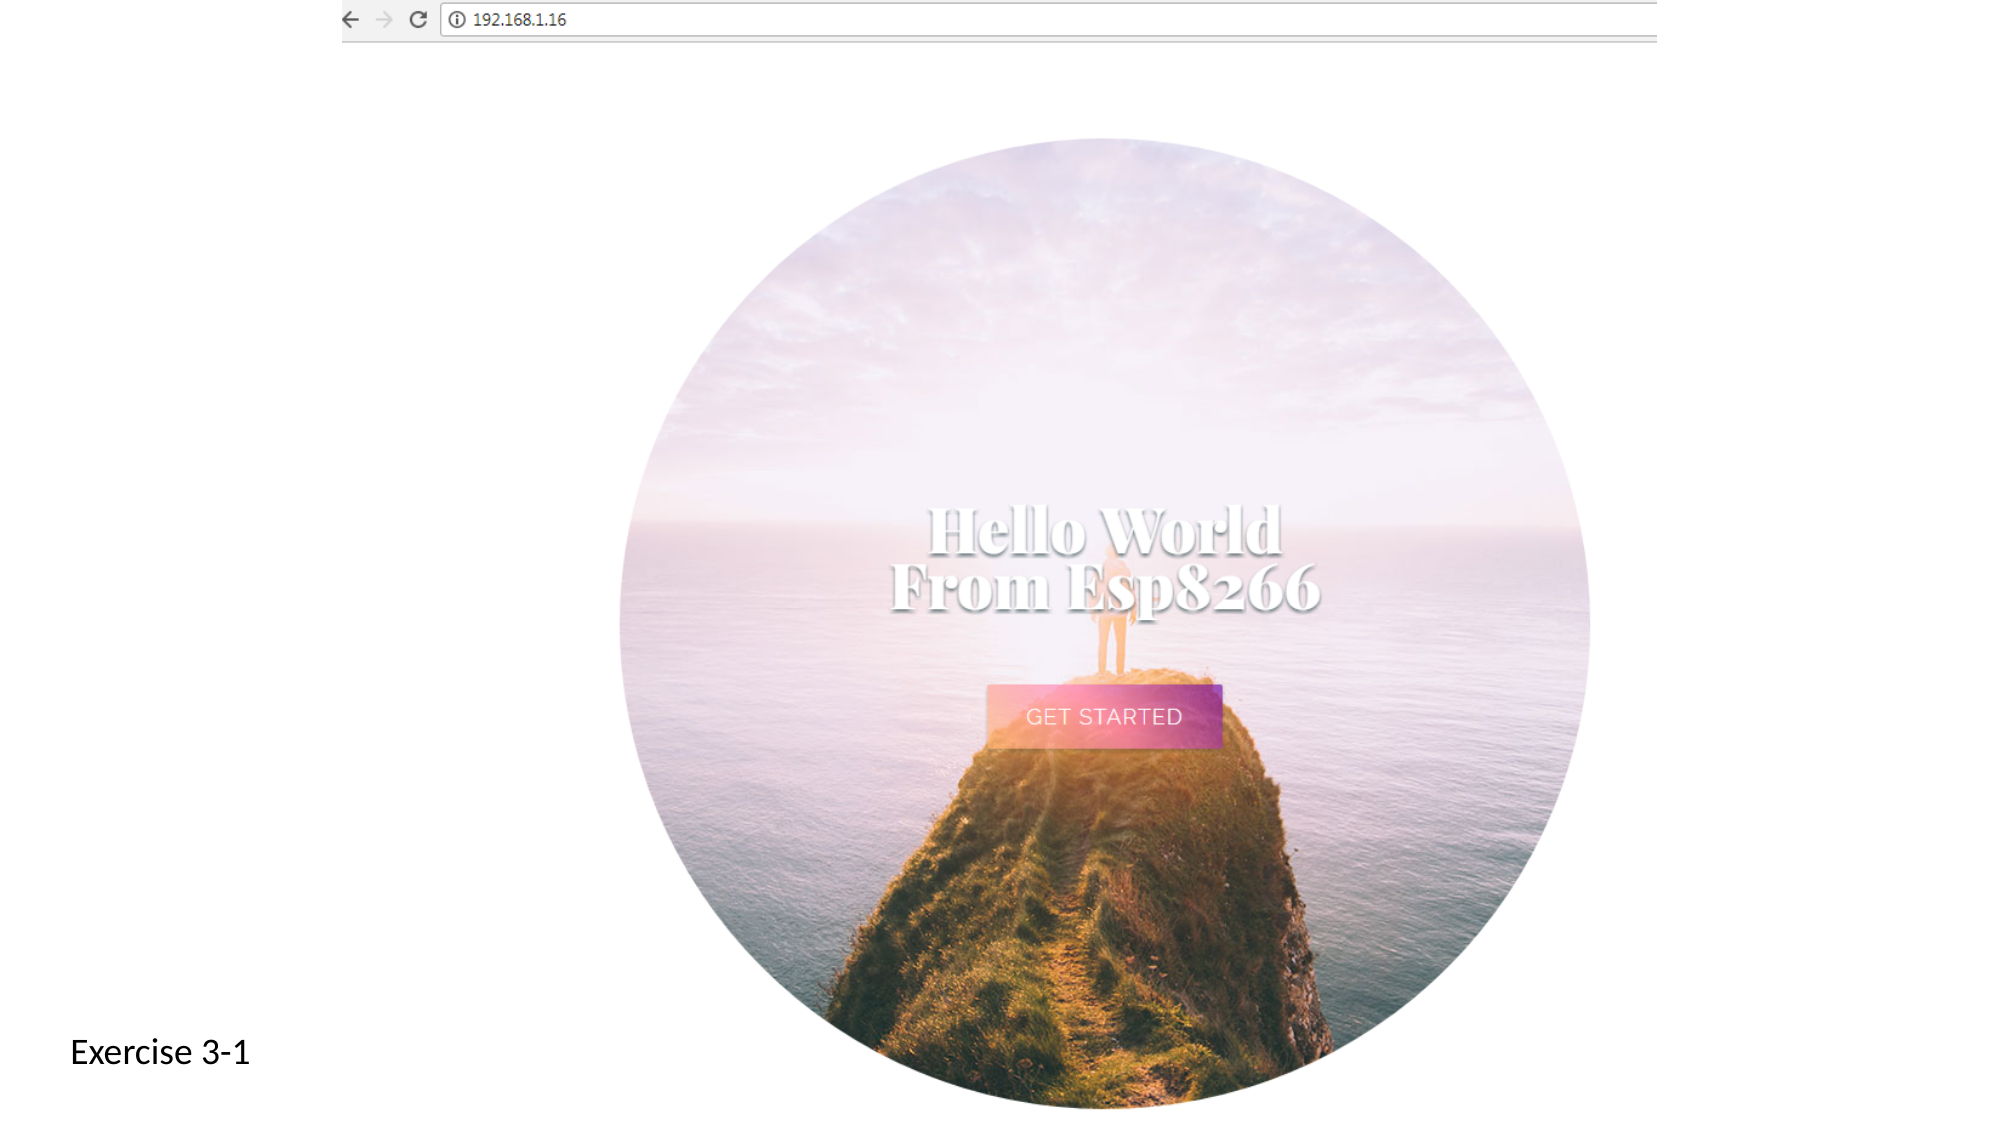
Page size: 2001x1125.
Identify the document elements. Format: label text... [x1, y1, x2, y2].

text_box Exercise 3-1 [55, 1019, 266, 1080]
picture [342, 0, 1658, 1125]
